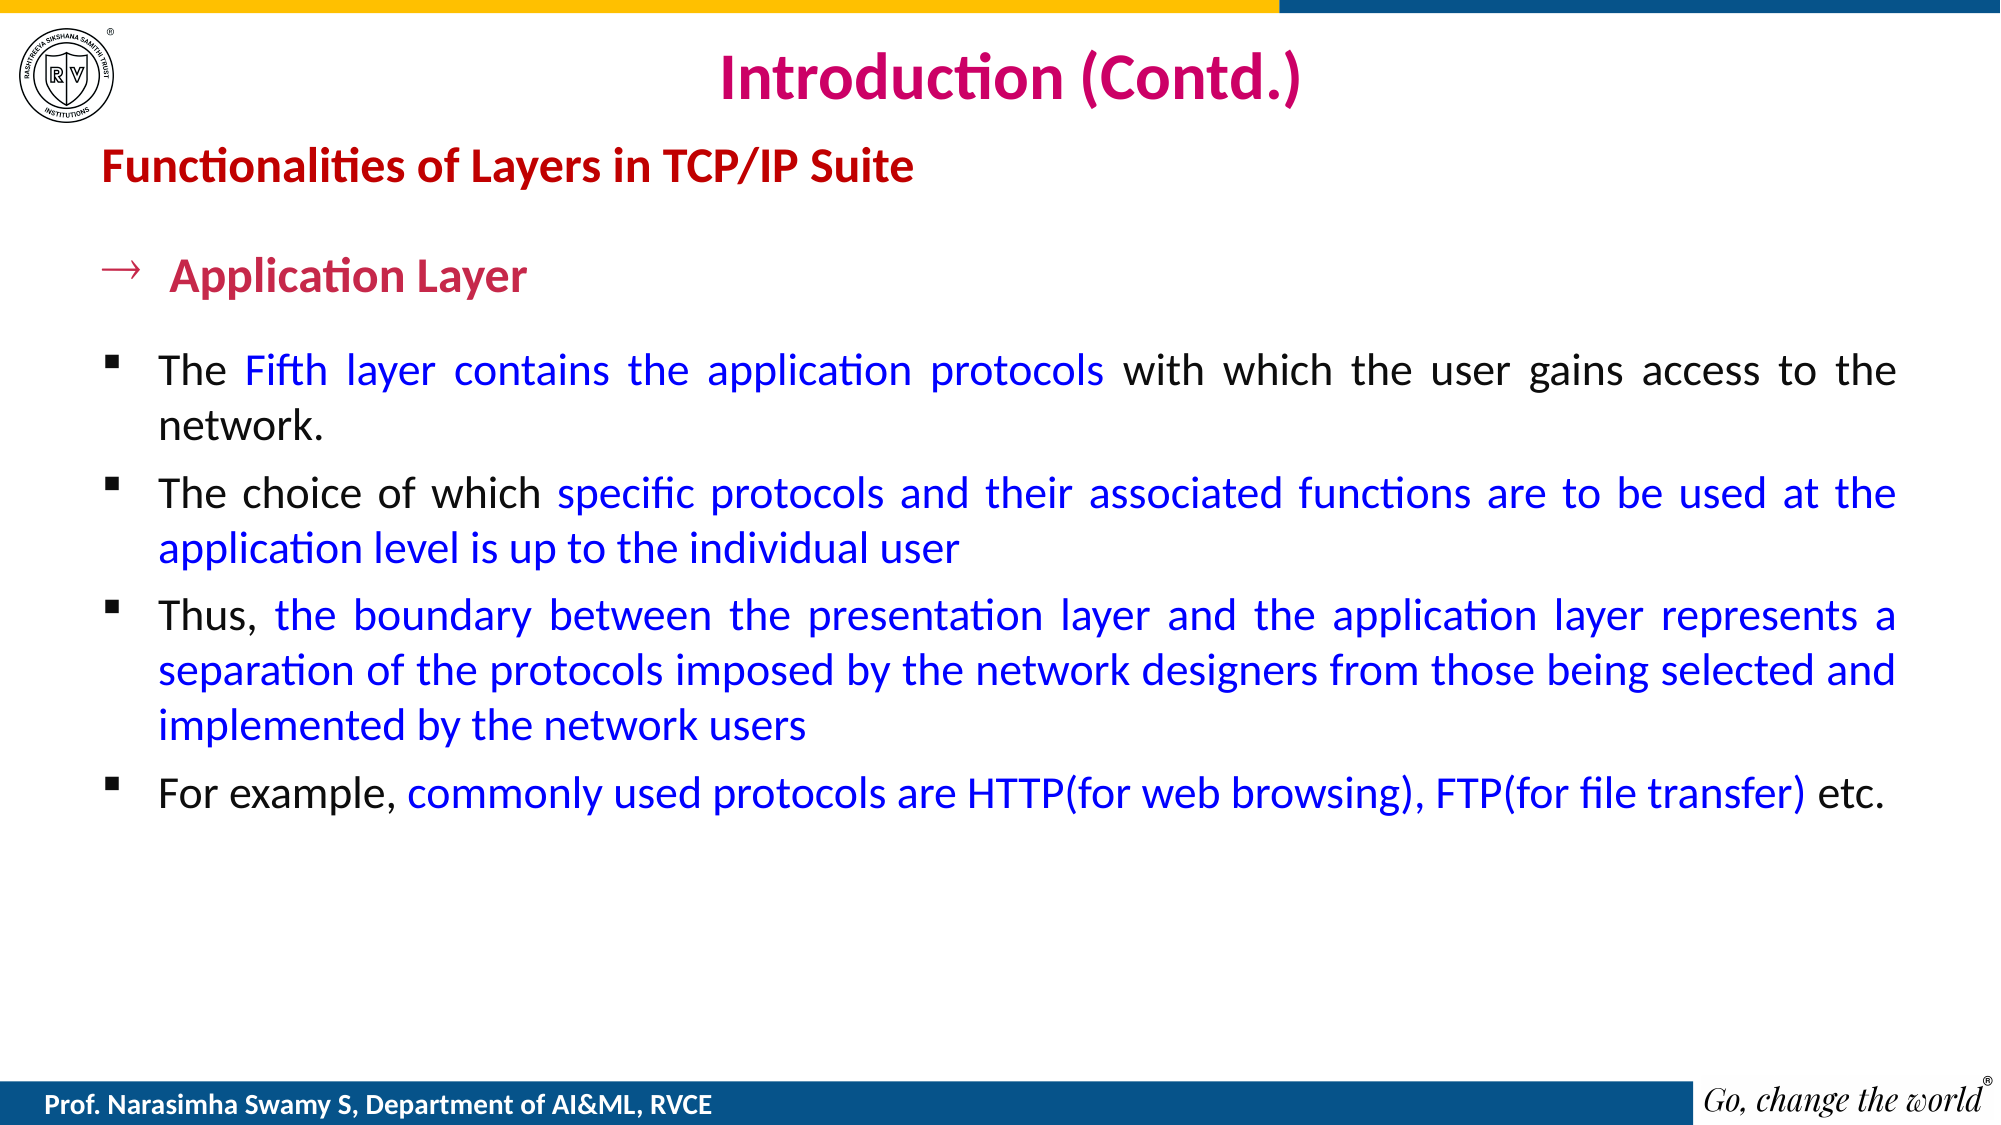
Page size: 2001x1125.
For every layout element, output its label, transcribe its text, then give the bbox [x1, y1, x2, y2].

title Introduction (Contd.) [137, 27, 1887, 125]
picture [19, 28, 114, 123]
picture [1701, 1075, 1994, 1120]
text_box Functionalities of Layers in TCP/IP Suite Application Layer The Fifth layer contains the application protocols with which the user gains access to the network. The choice of which specific protocols and their associated functions are to be used at the application level is up to the individual user Thus, the boundary between the presentation layer and the application layer represents a separation of the protocols imposed by the network designers from those being selected and implemented by the network users For example, commonly used protocols are HTTP(for web browsing), FTP(for file transfer) etc. [86, 125, 1913, 825]
